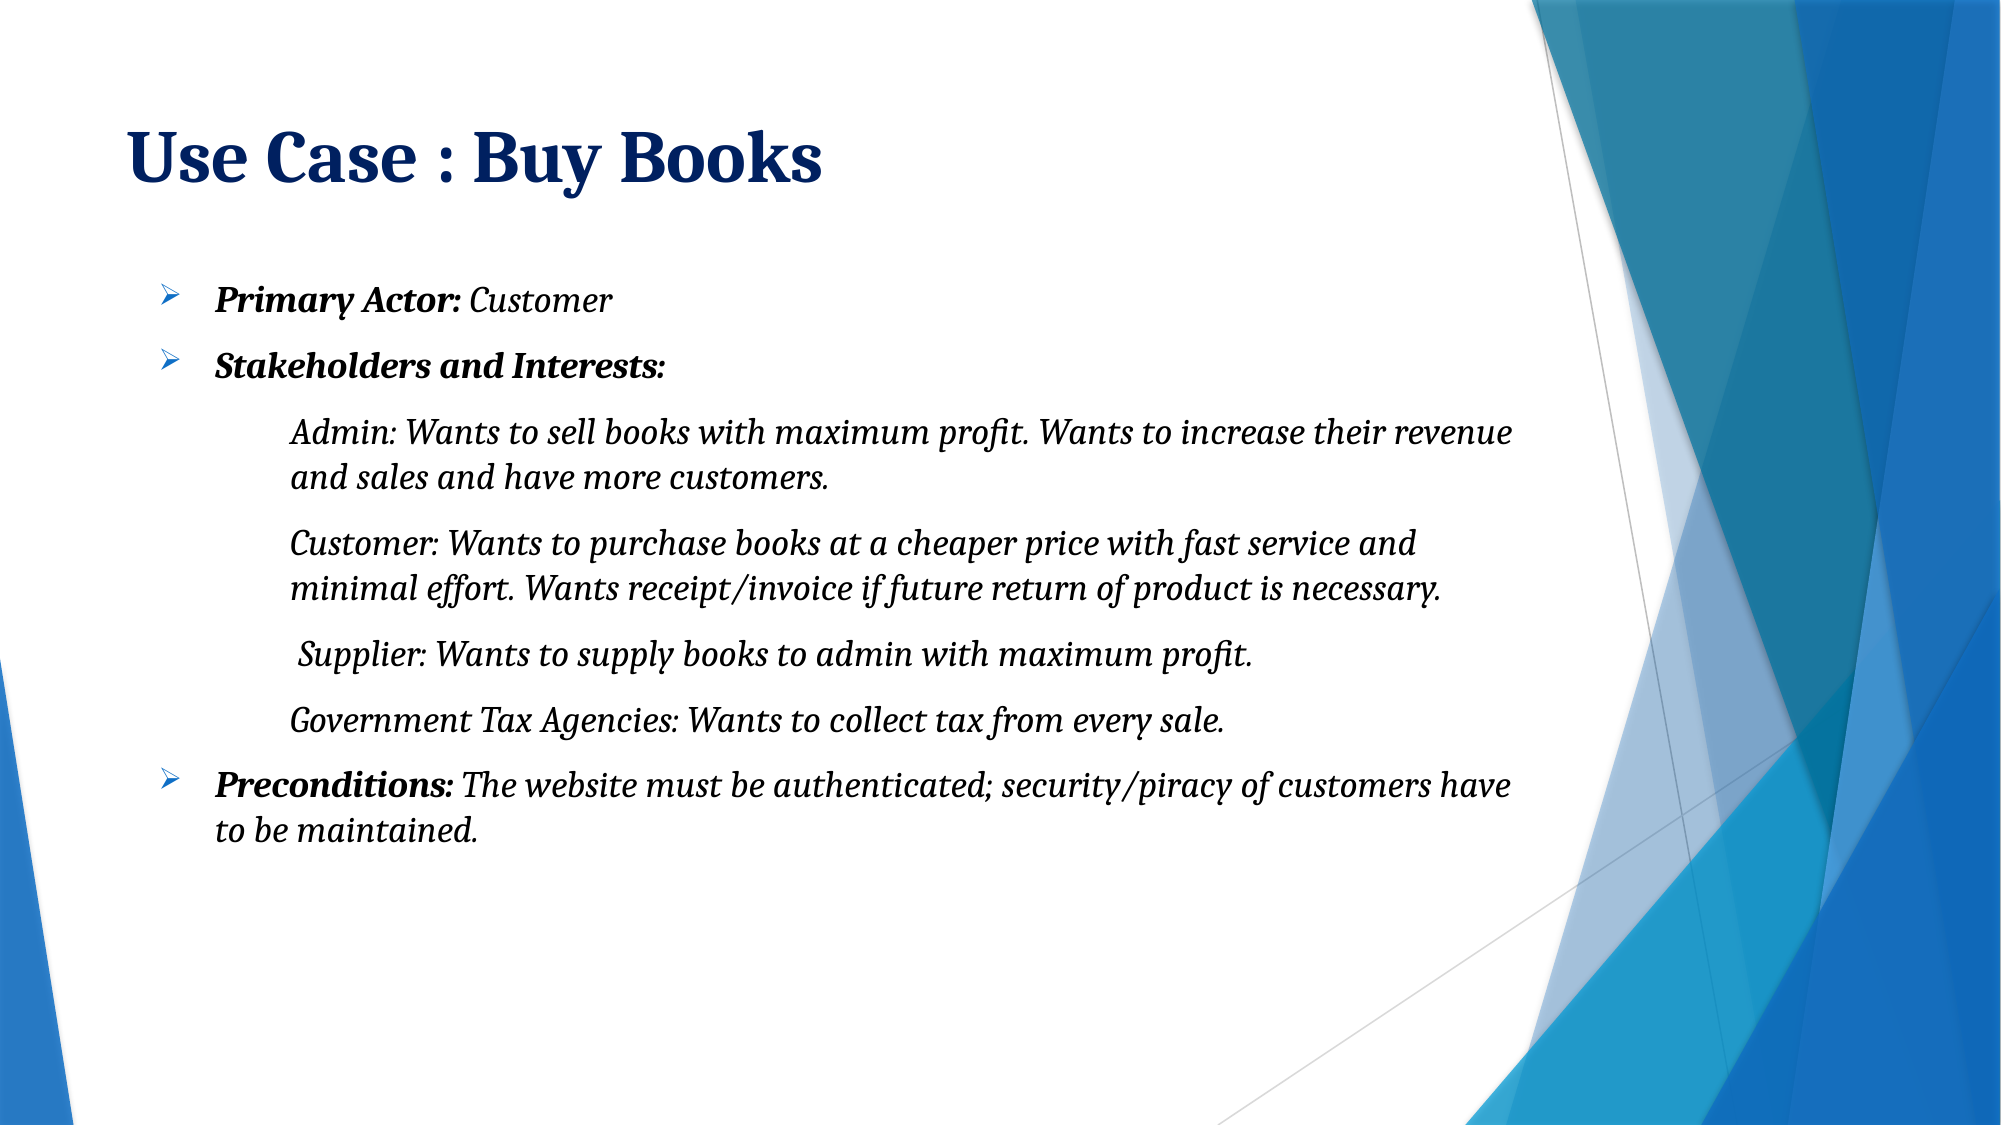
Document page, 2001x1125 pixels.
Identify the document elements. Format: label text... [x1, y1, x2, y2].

list Primary Actor: Customer Stakeholders and Interests: Admin: Wants to sell books with maximum profit. Wants to increase their revenue and sales and have more customers. Customer: Wants to purchase books at a cheaper price with fast service and minimal effort. Wants receipt/invoice if future return of product is necessary. Supplier: Wants to supply books to admin with maximum profit. Government Tax Agencies: Wants to collect tax from every sale. Preconditions: The website must be authenticated; security/piracy of customers have to be maintained. [143, 267, 1554, 905]
title Use Case : Buy Books [111, 99, 1522, 317]
